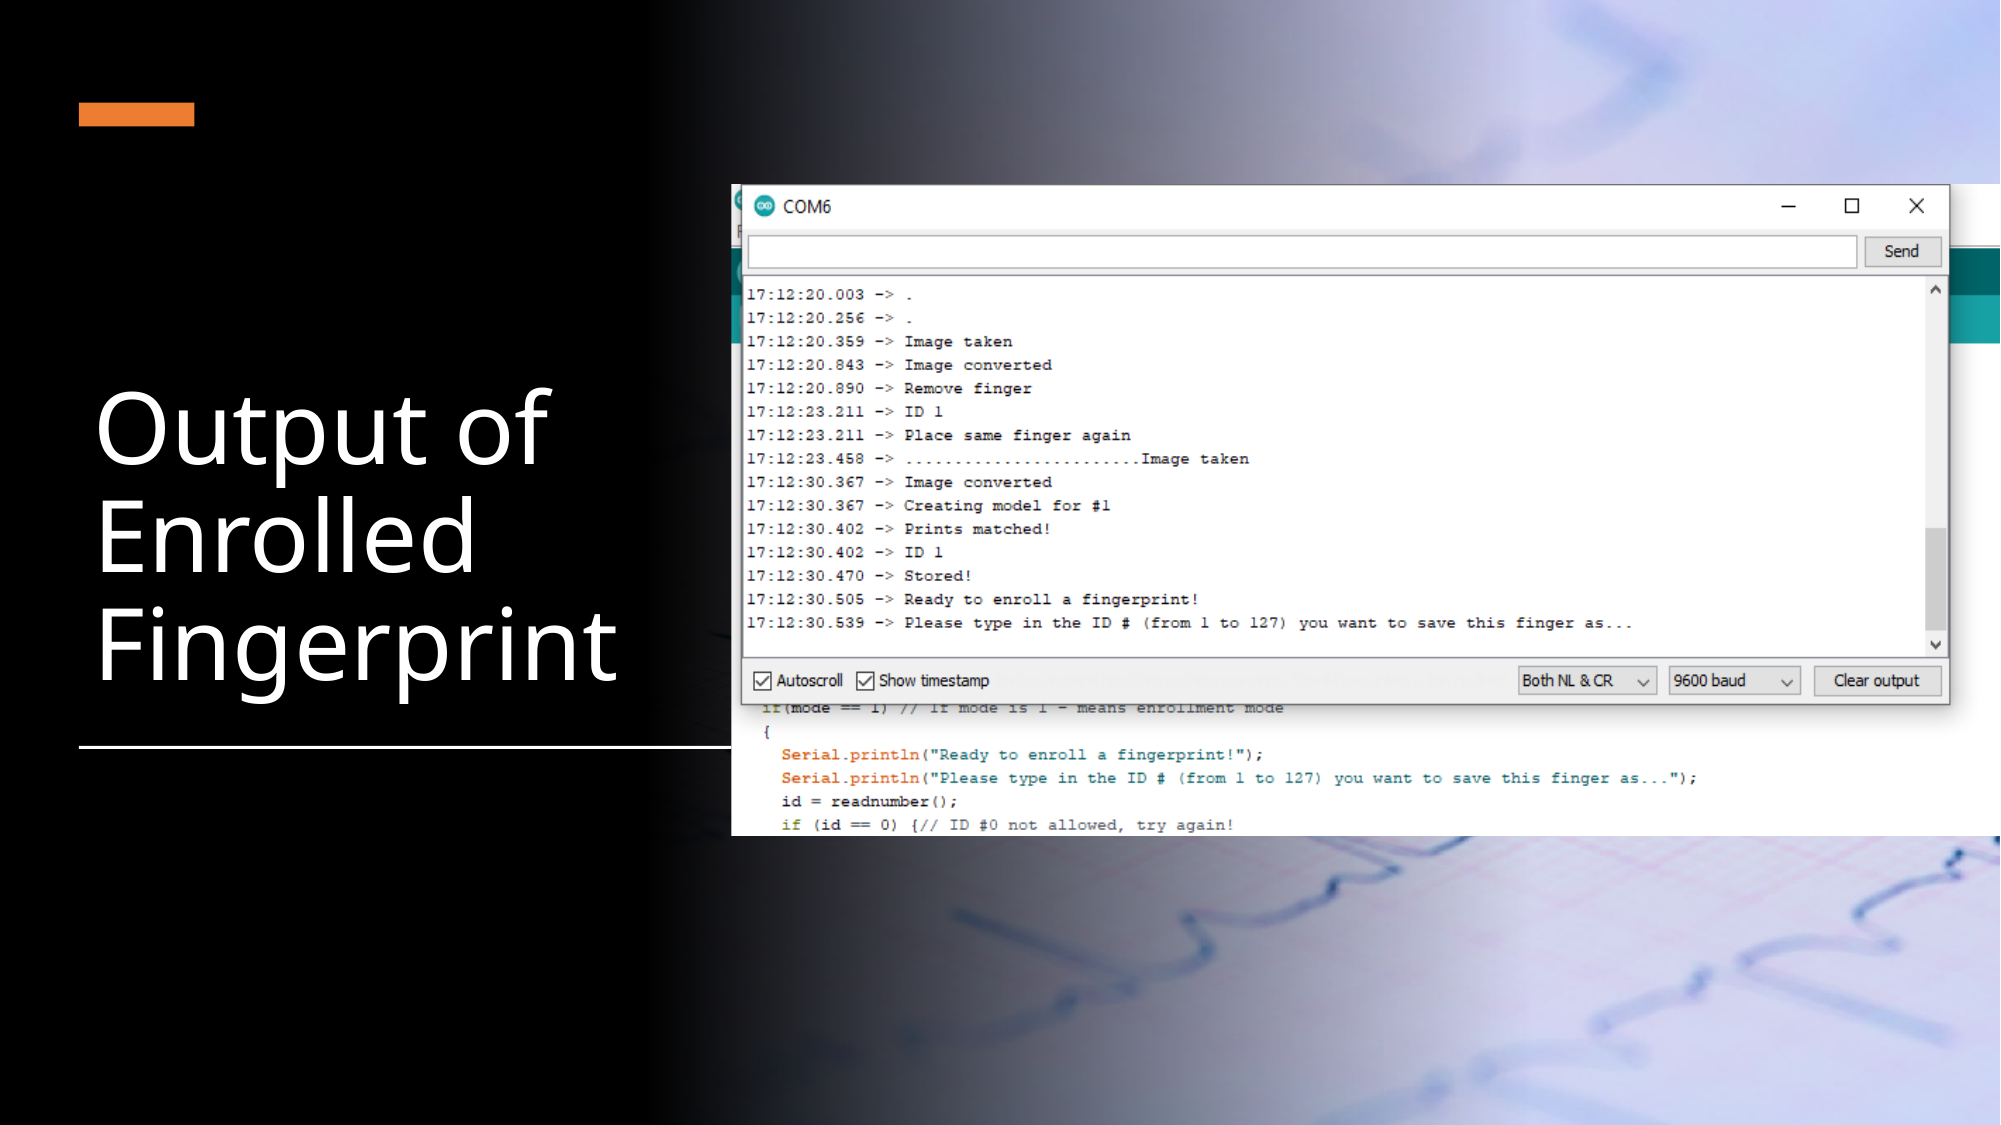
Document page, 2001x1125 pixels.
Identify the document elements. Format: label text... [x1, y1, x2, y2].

text_box [78, 102, 195, 128]
title Output of Enrolled Fingerprint [78, 184, 577, 710]
text_box [0, 0, 577, 1125]
picture [577, 0, 2000, 1125]
text_box [78, 745, 577, 750]
